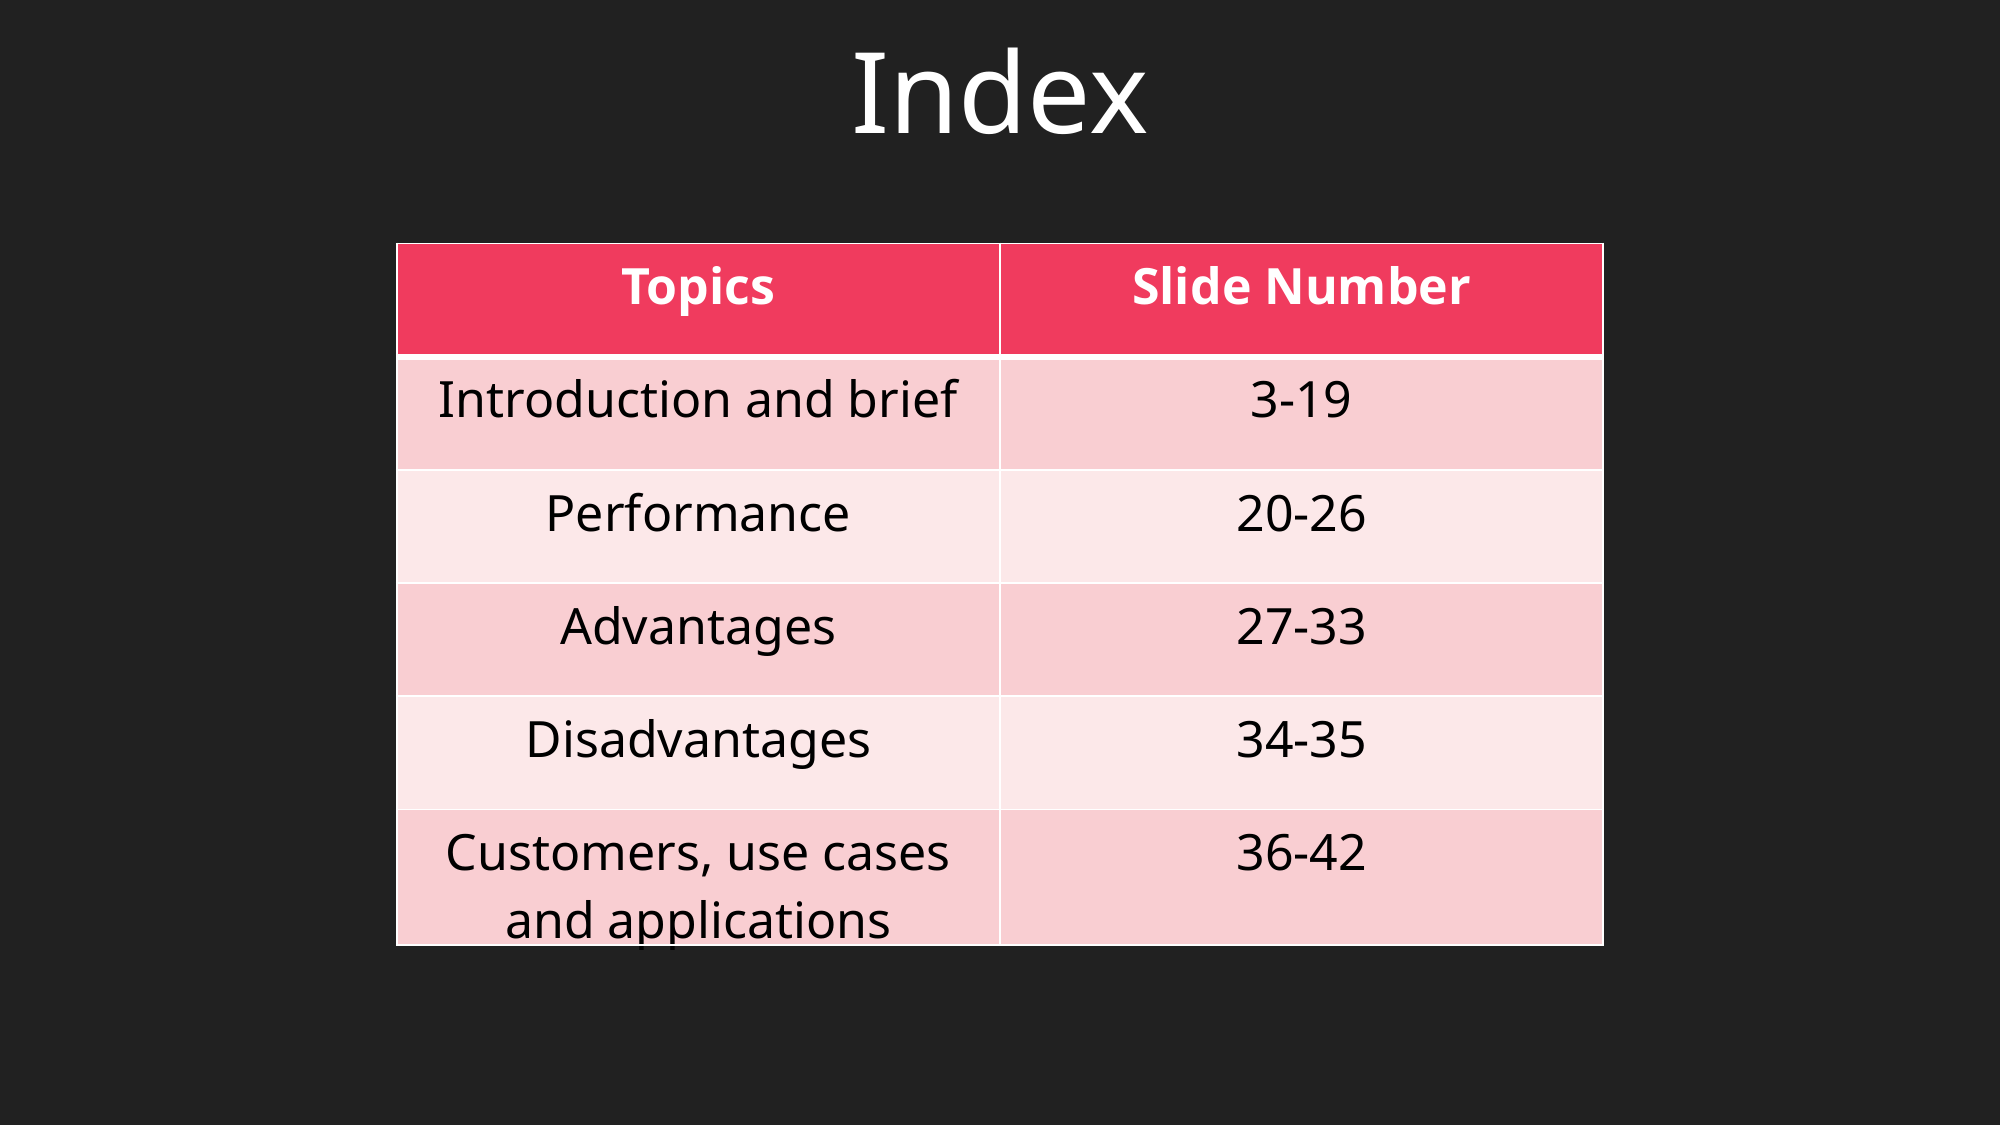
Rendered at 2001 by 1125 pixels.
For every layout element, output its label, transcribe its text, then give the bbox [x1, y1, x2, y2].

table_cell 34-35 [1001, 697, 1602, 809]
table_cell 27-33 [1001, 584, 1602, 695]
table_cell 3-19 [1001, 360, 1602, 469]
table_cell Customers, use cases and applications [398, 810, 999, 944]
text_box Index [835, 13, 1164, 164]
table_cell Disadvantages [398, 697, 999, 809]
table_header Topics [398, 244, 999, 354]
table_cell Performance [398, 471, 999, 582]
table_cell 20-26 [1001, 471, 1602, 582]
table_cell Introduction and brief [398, 360, 999, 469]
table_cell Advantages [398, 584, 999, 695]
table_header Slide Number [1001, 244, 1602, 354]
table_cell 36-42 [1001, 810, 1602, 944]
